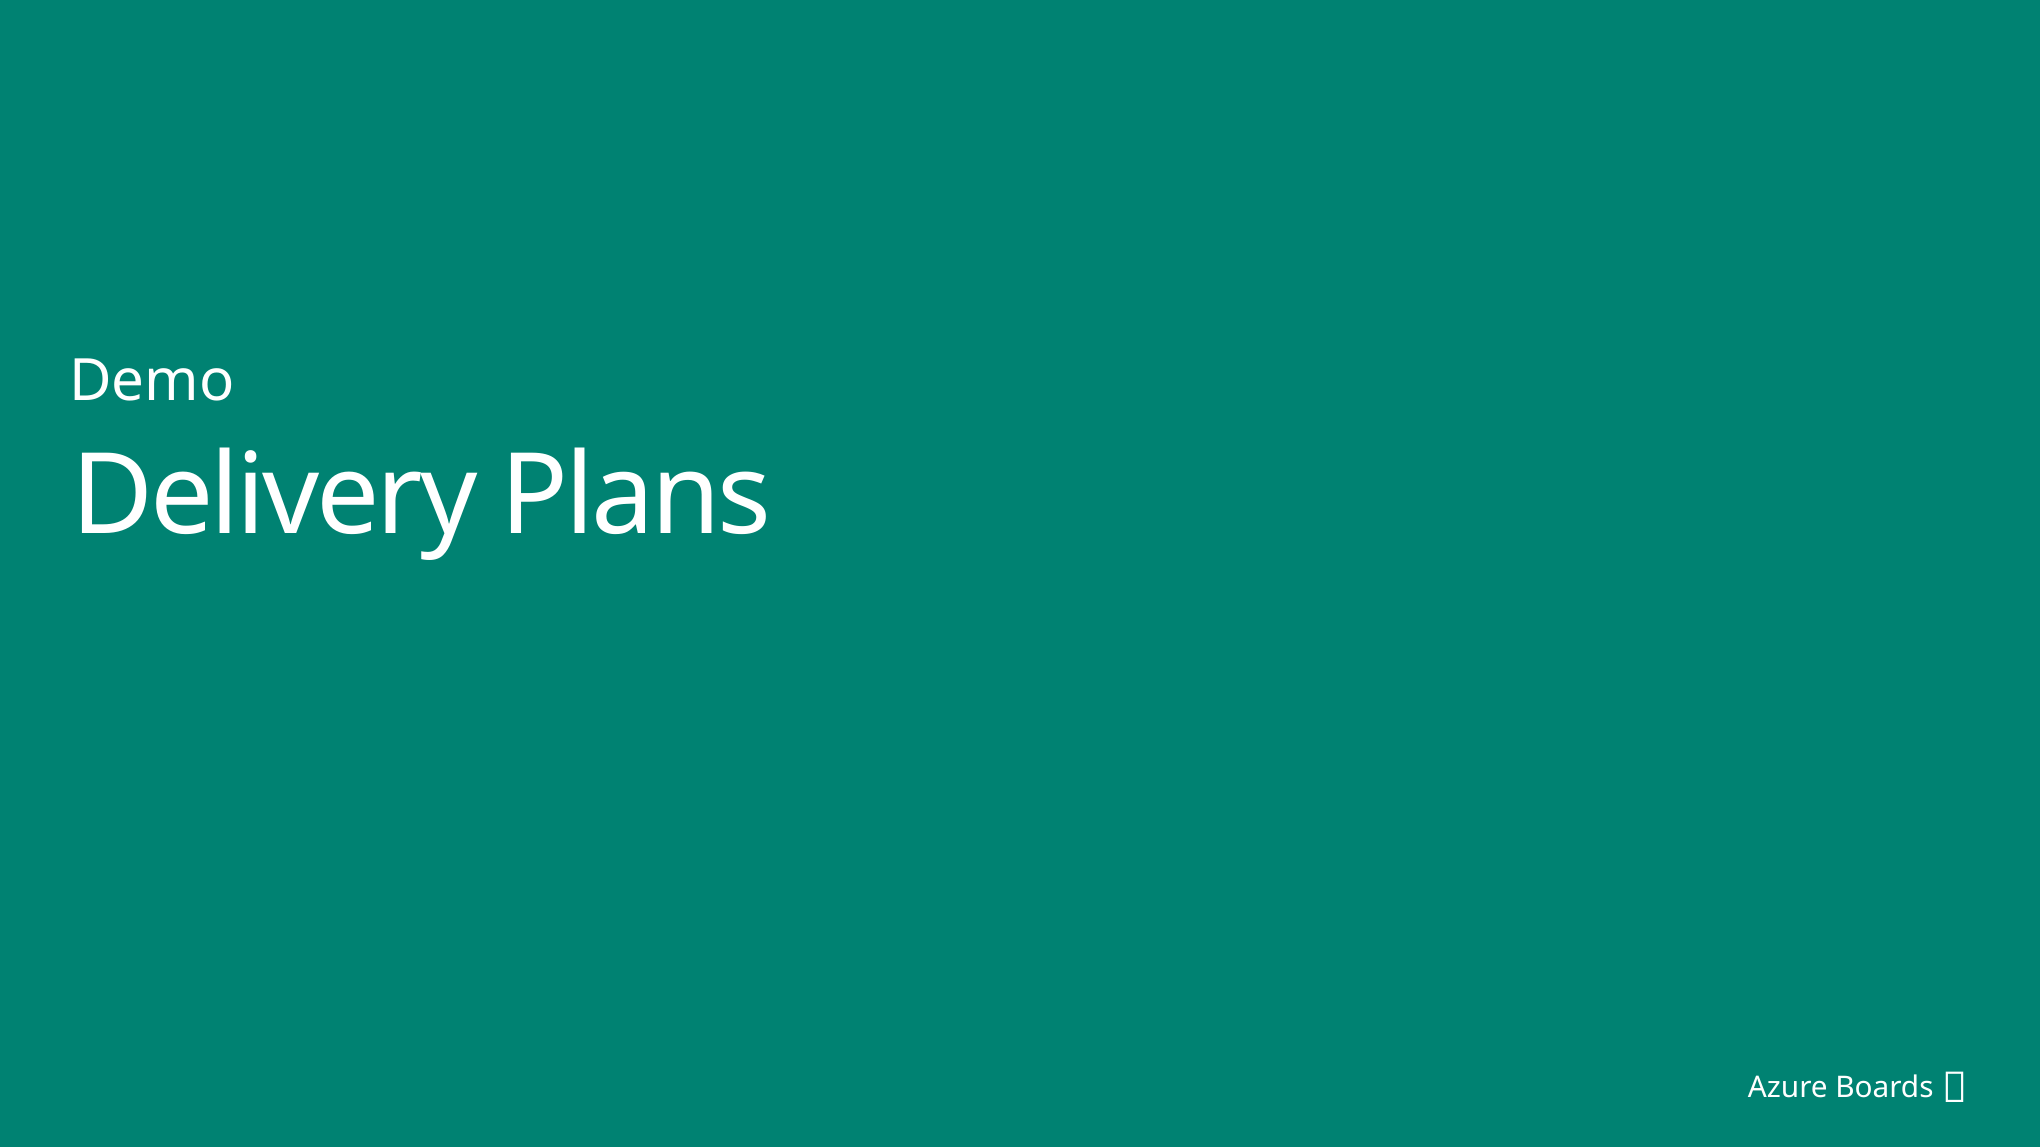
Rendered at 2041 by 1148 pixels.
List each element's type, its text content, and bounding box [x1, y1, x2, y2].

text_box Delivery Plans [71, 436, 1767, 742]
text_box Demo [69, 349, 235, 413]
